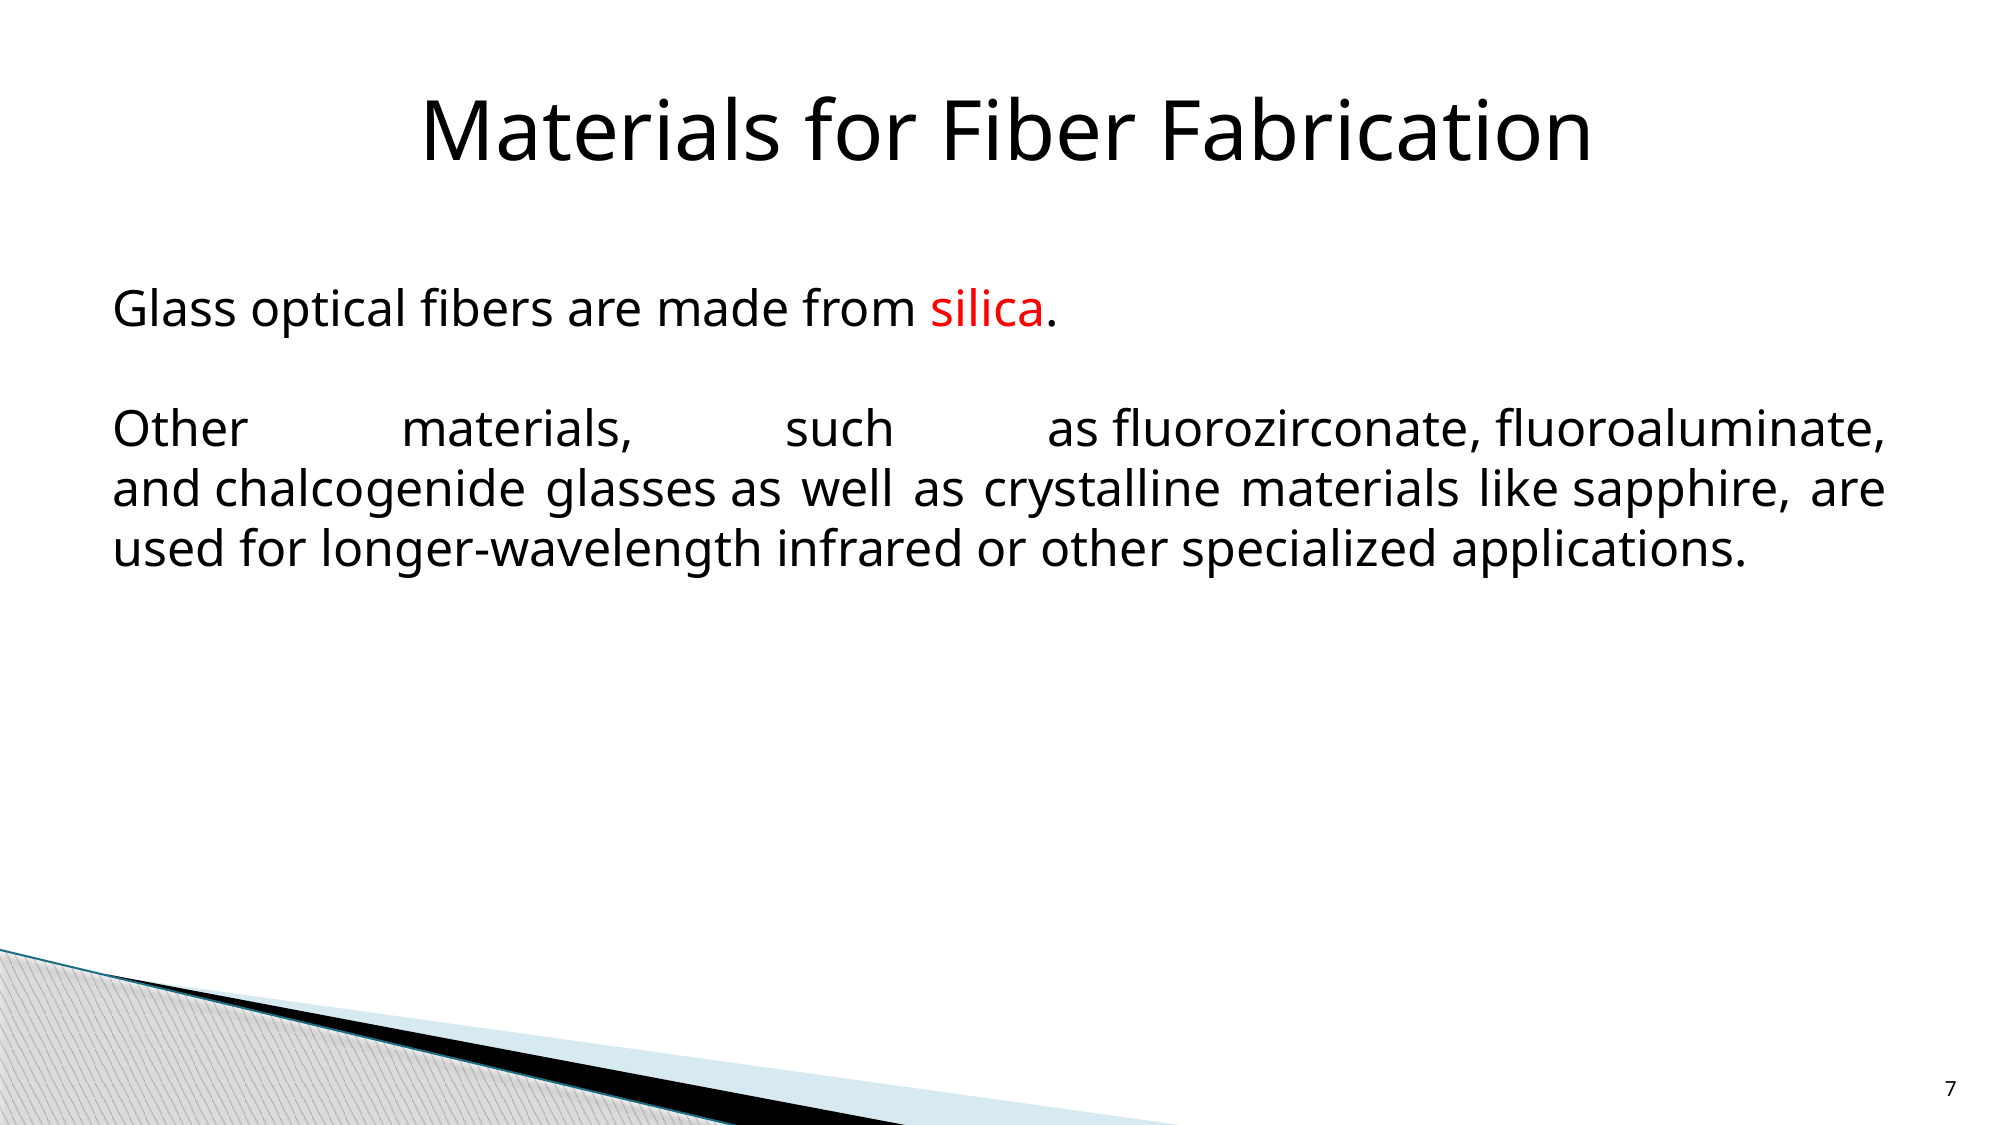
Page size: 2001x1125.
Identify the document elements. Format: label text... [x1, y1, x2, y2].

slide_number 7 [1891, 1051, 1972, 1112]
text_box Materials for Fiber Fabrication [223, 69, 1793, 185]
text_box Glass optical fibers are made from silica. Other materials, such as fluorozirconate, fluoroaluminate, and chalcogenide glasses as well as crystalline materials like sapphire, are used for longer-wavelength infrared or other specialized applications. [97, 269, 1903, 585]
